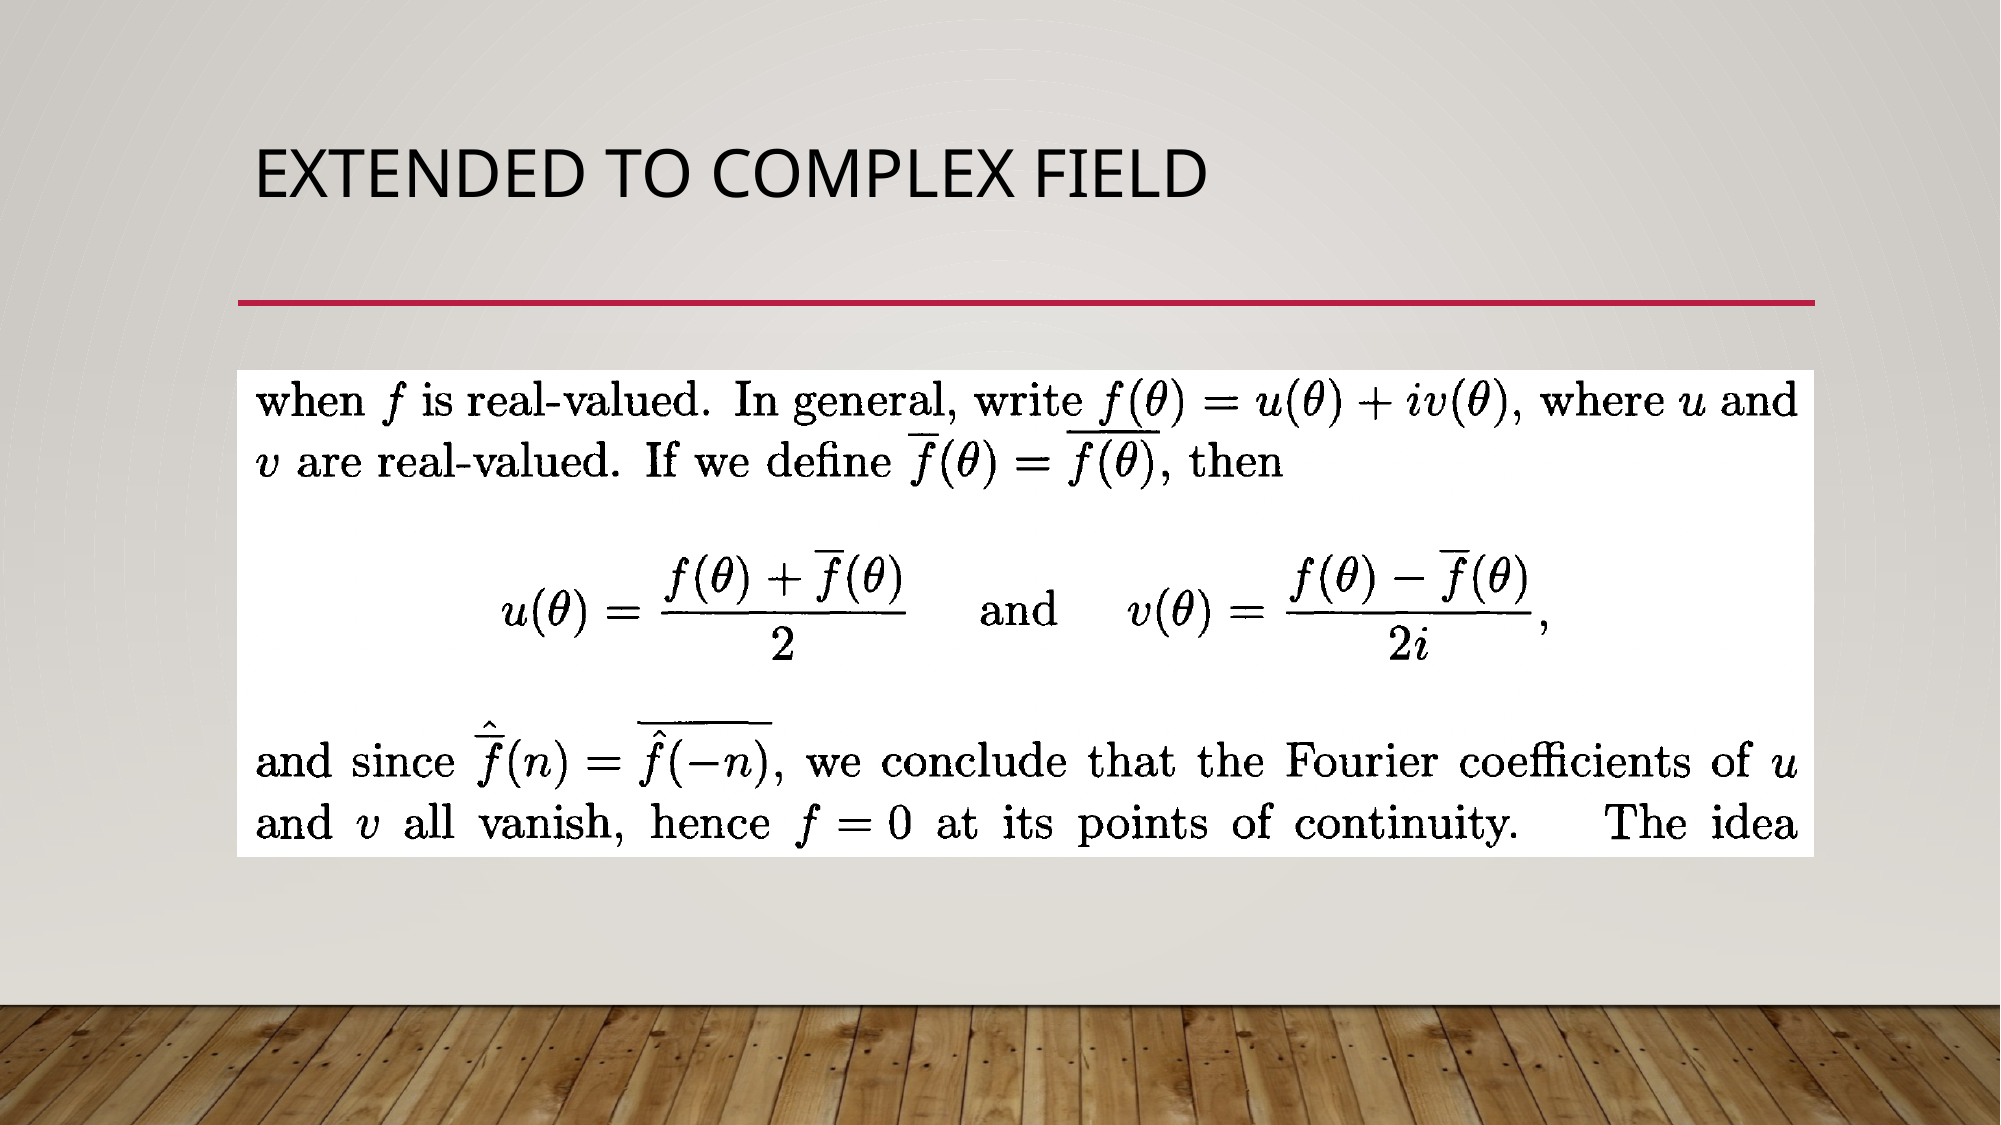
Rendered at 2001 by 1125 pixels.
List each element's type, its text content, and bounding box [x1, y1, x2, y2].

picture [0, 1005, 2000, 1125]
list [237, 370, 1814, 858]
title Extended to complex field [238, 131, 1814, 305]
